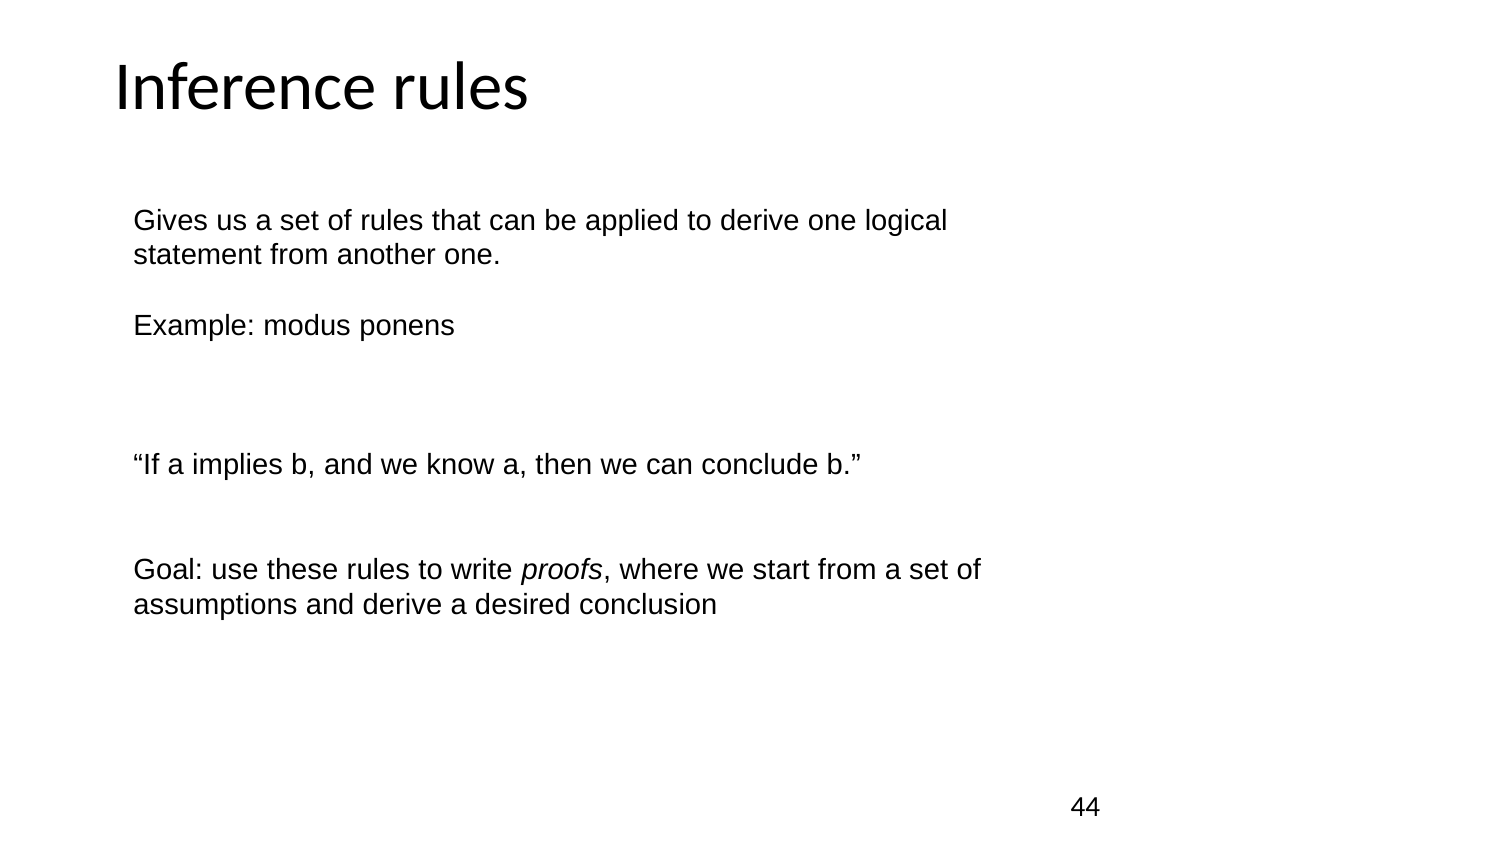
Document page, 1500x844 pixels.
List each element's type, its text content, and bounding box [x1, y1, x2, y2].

title Inference rules [103, 44, 1397, 208]
slide_number 44 [1059, 782, 1397, 827]
